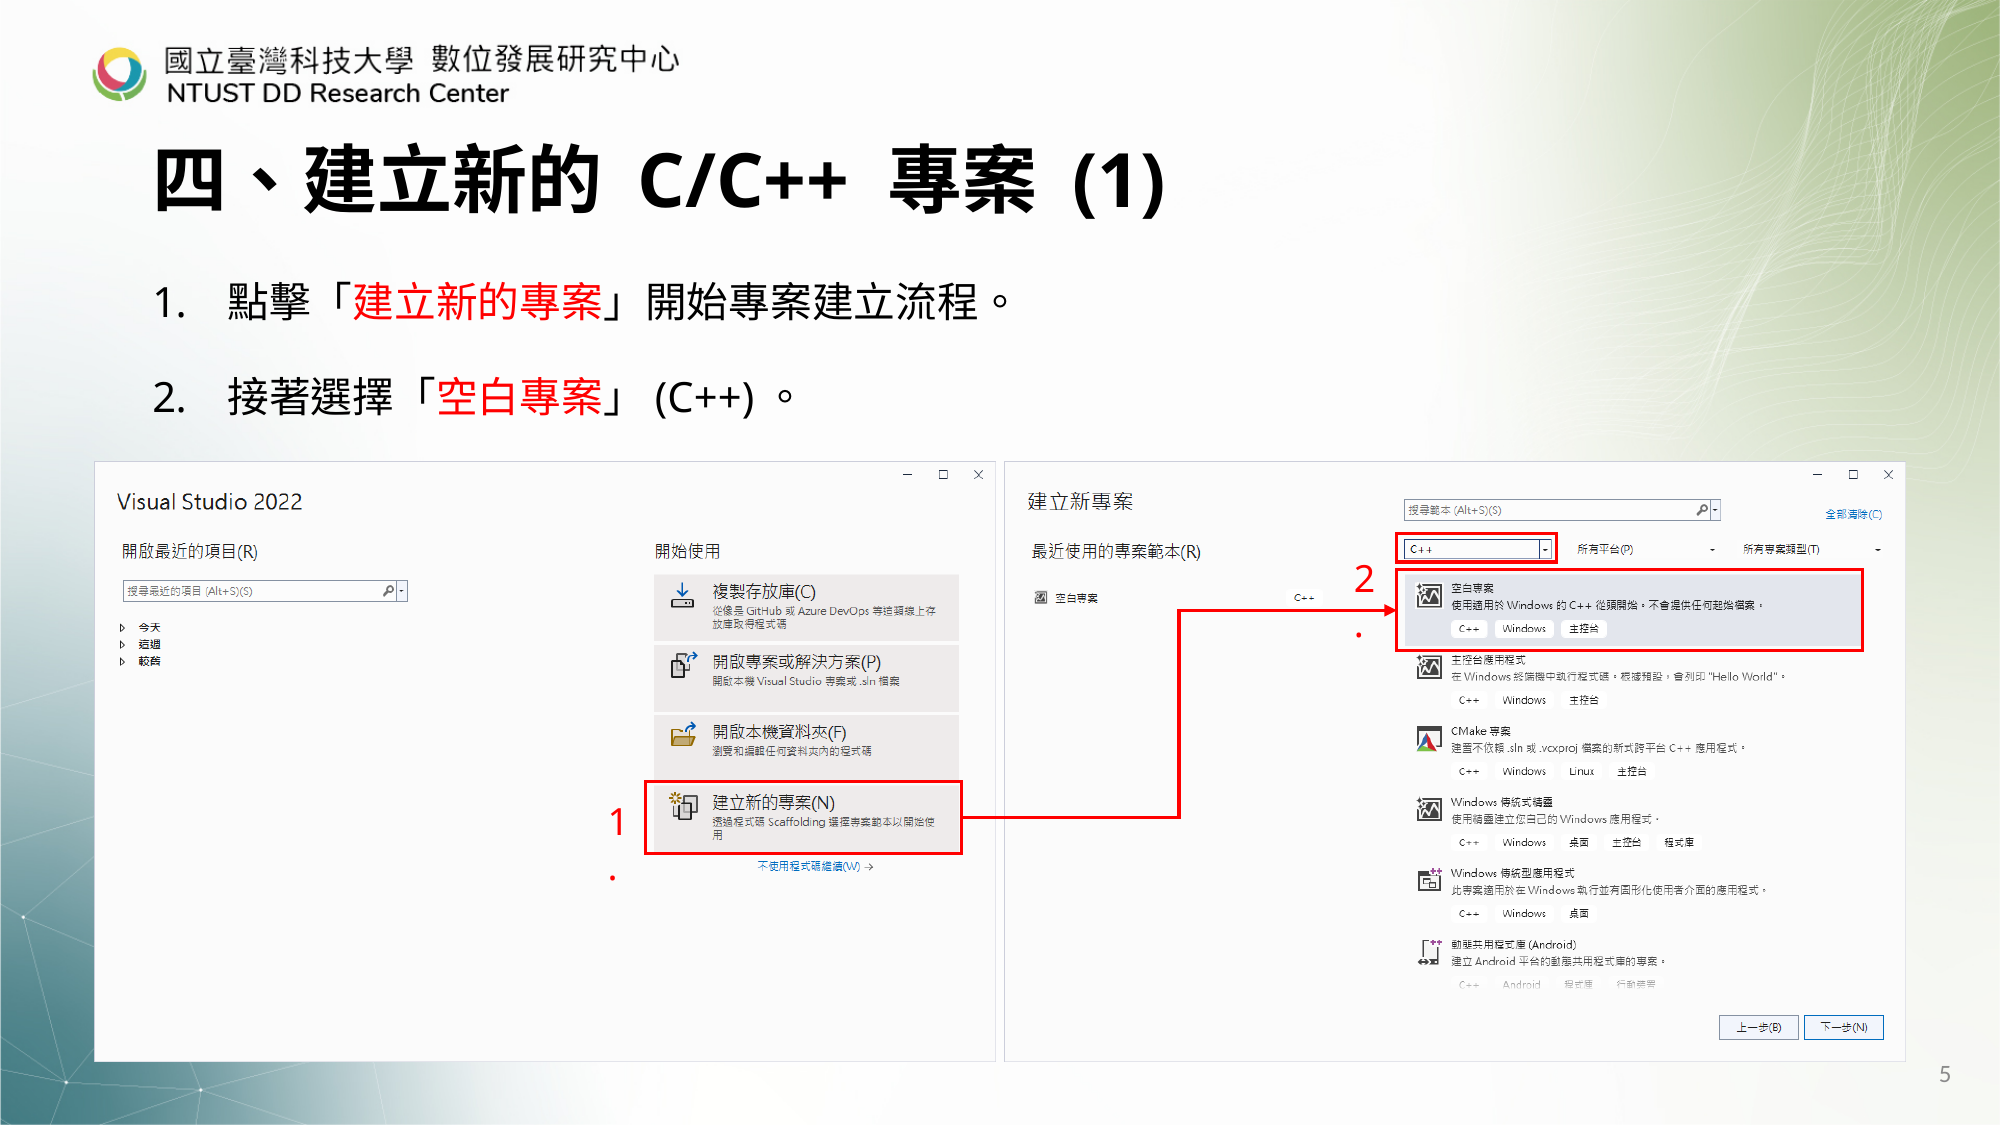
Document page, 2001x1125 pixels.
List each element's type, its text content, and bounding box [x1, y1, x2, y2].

list 點擊「建立新的專案」開始專案建立流程。 接著選擇「空白專案」(C++)。 [137, 255, 1863, 461]
title 四、建立新的 C/C++ 專案 (1) [137, 111, 1863, 255]
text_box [94, 461, 1906, 1062]
slide_number 5 [1516, 1042, 1967, 1103]
picture [0, 0, 2000, 1125]
